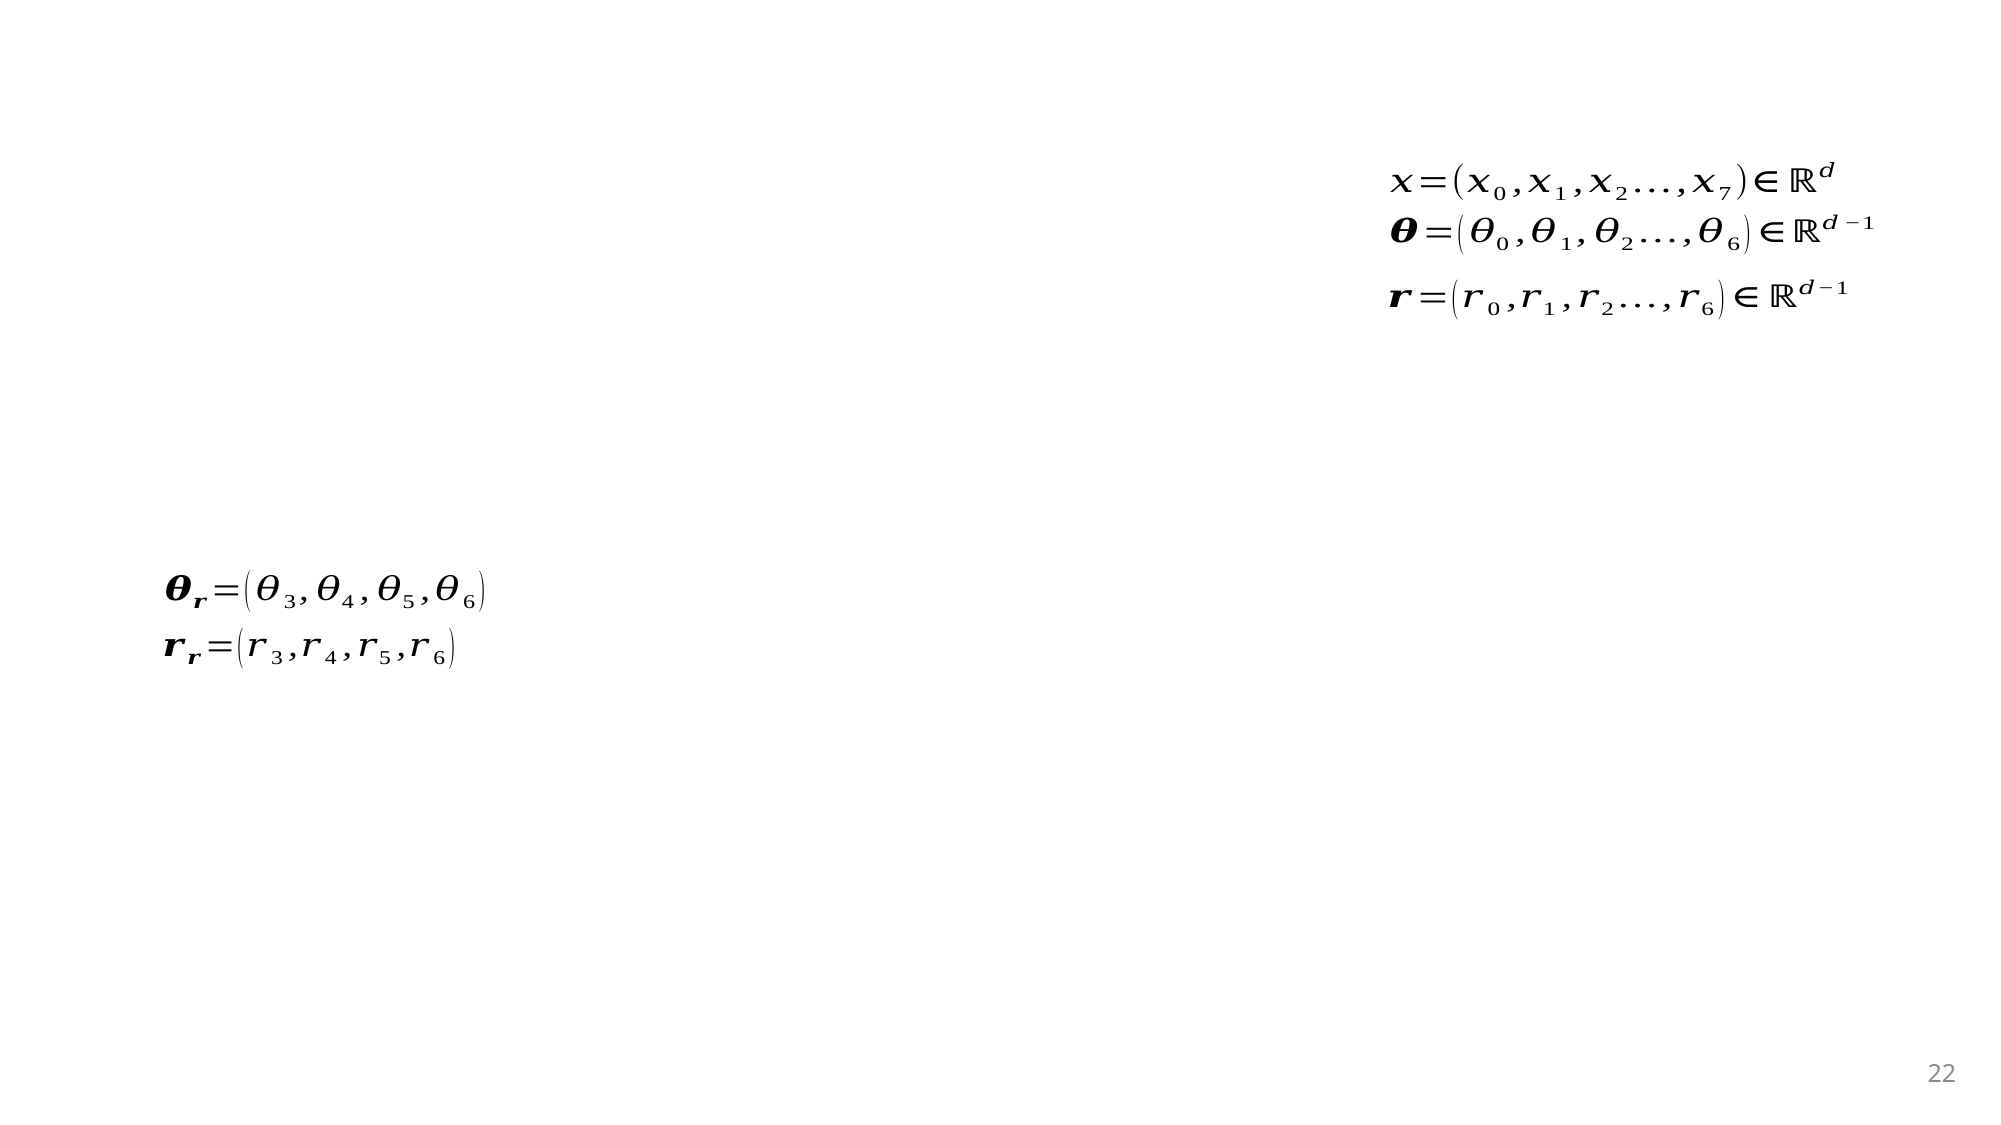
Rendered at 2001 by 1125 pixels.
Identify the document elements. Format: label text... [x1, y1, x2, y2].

slide_number 22 [1521, 1042, 1972, 1103]
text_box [1387, 158, 1876, 323]
